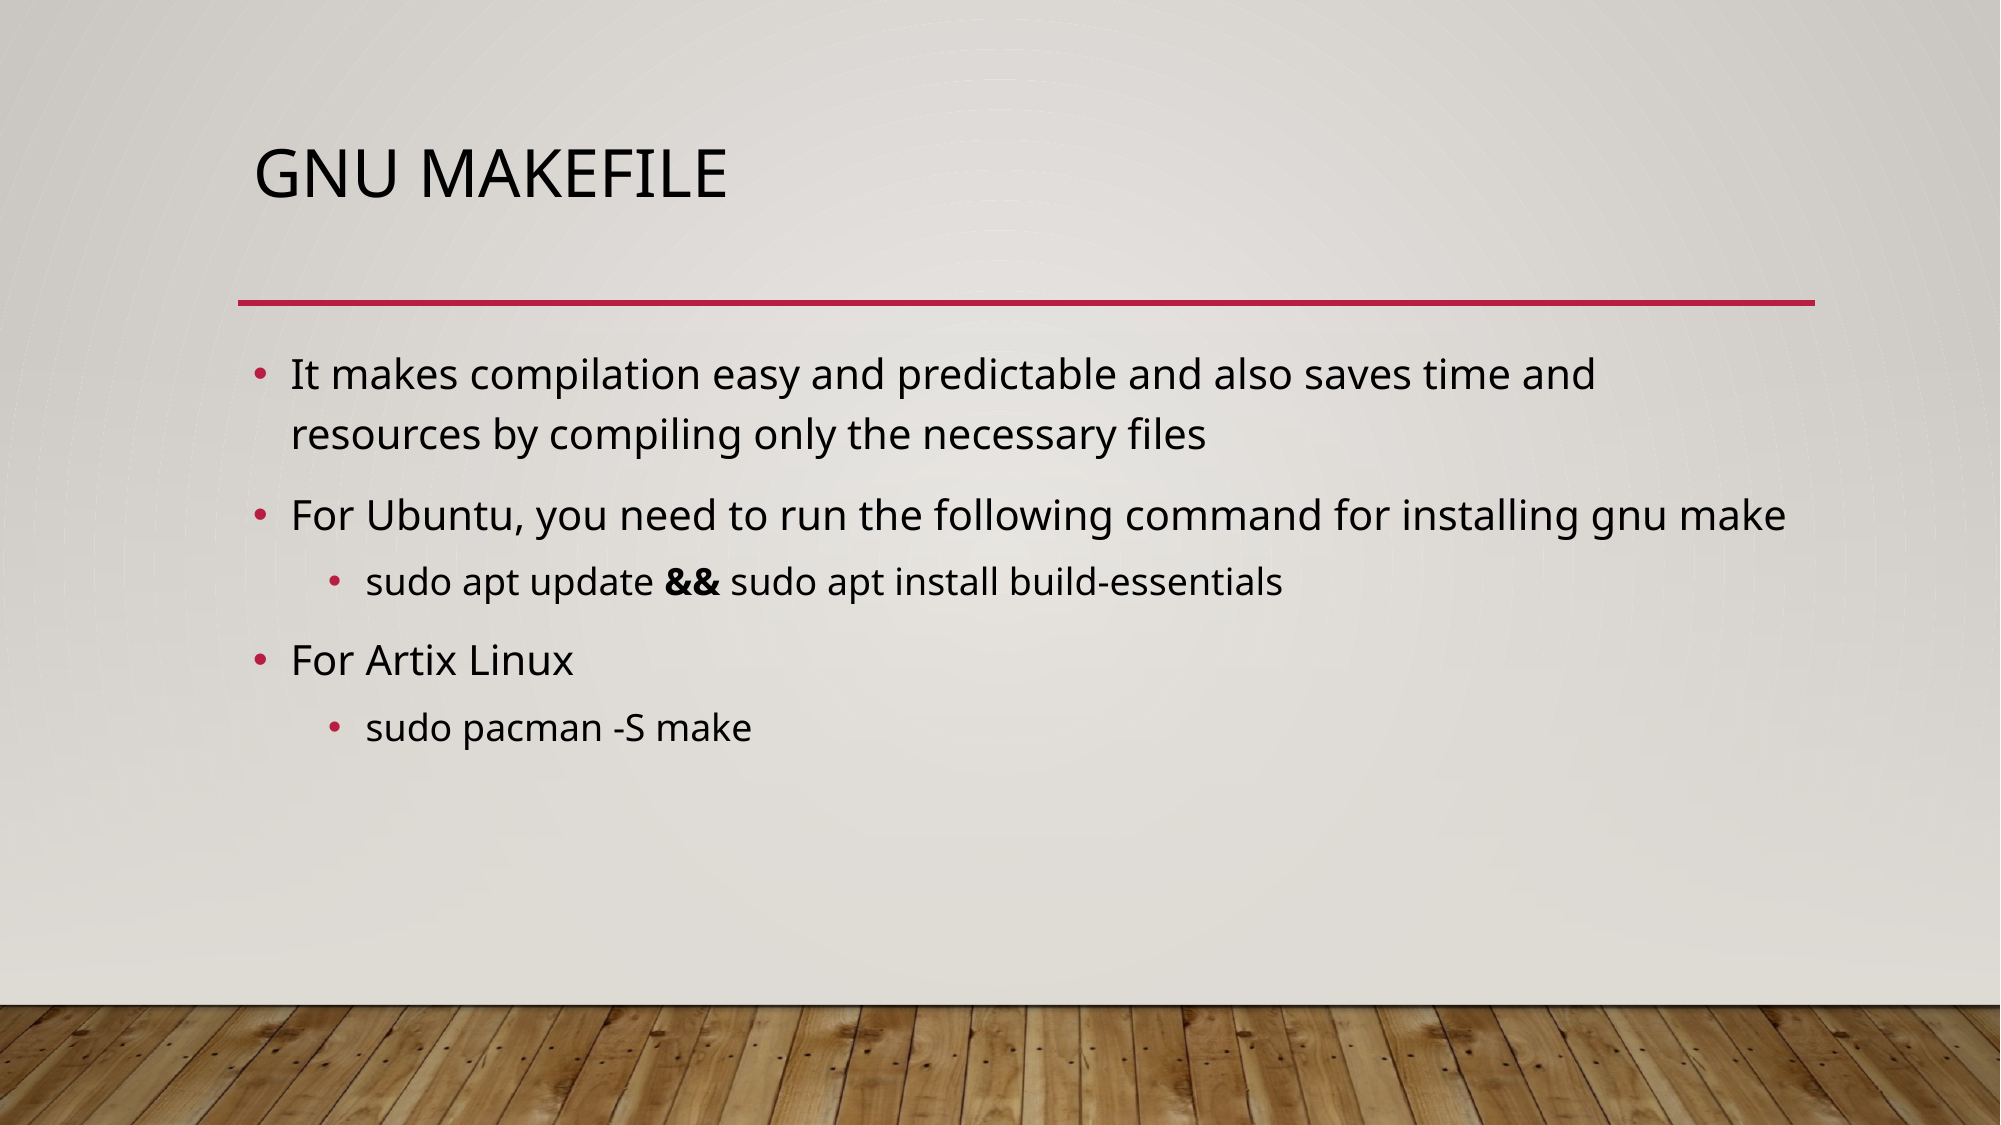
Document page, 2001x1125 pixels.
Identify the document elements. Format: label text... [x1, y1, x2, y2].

picture [0, 1005, 2000, 1125]
list It makes compilation easy and predictable and also saves time and resources by compiling only the necessary files For Ubuntu, you need to run the following command for installing gnu make sudo apt update && sudo apt install build-essentials For Artix Linux sudo pacman -S make [238, 330, 1814, 897]
title GNU Makefile [238, 131, 1814, 305]
